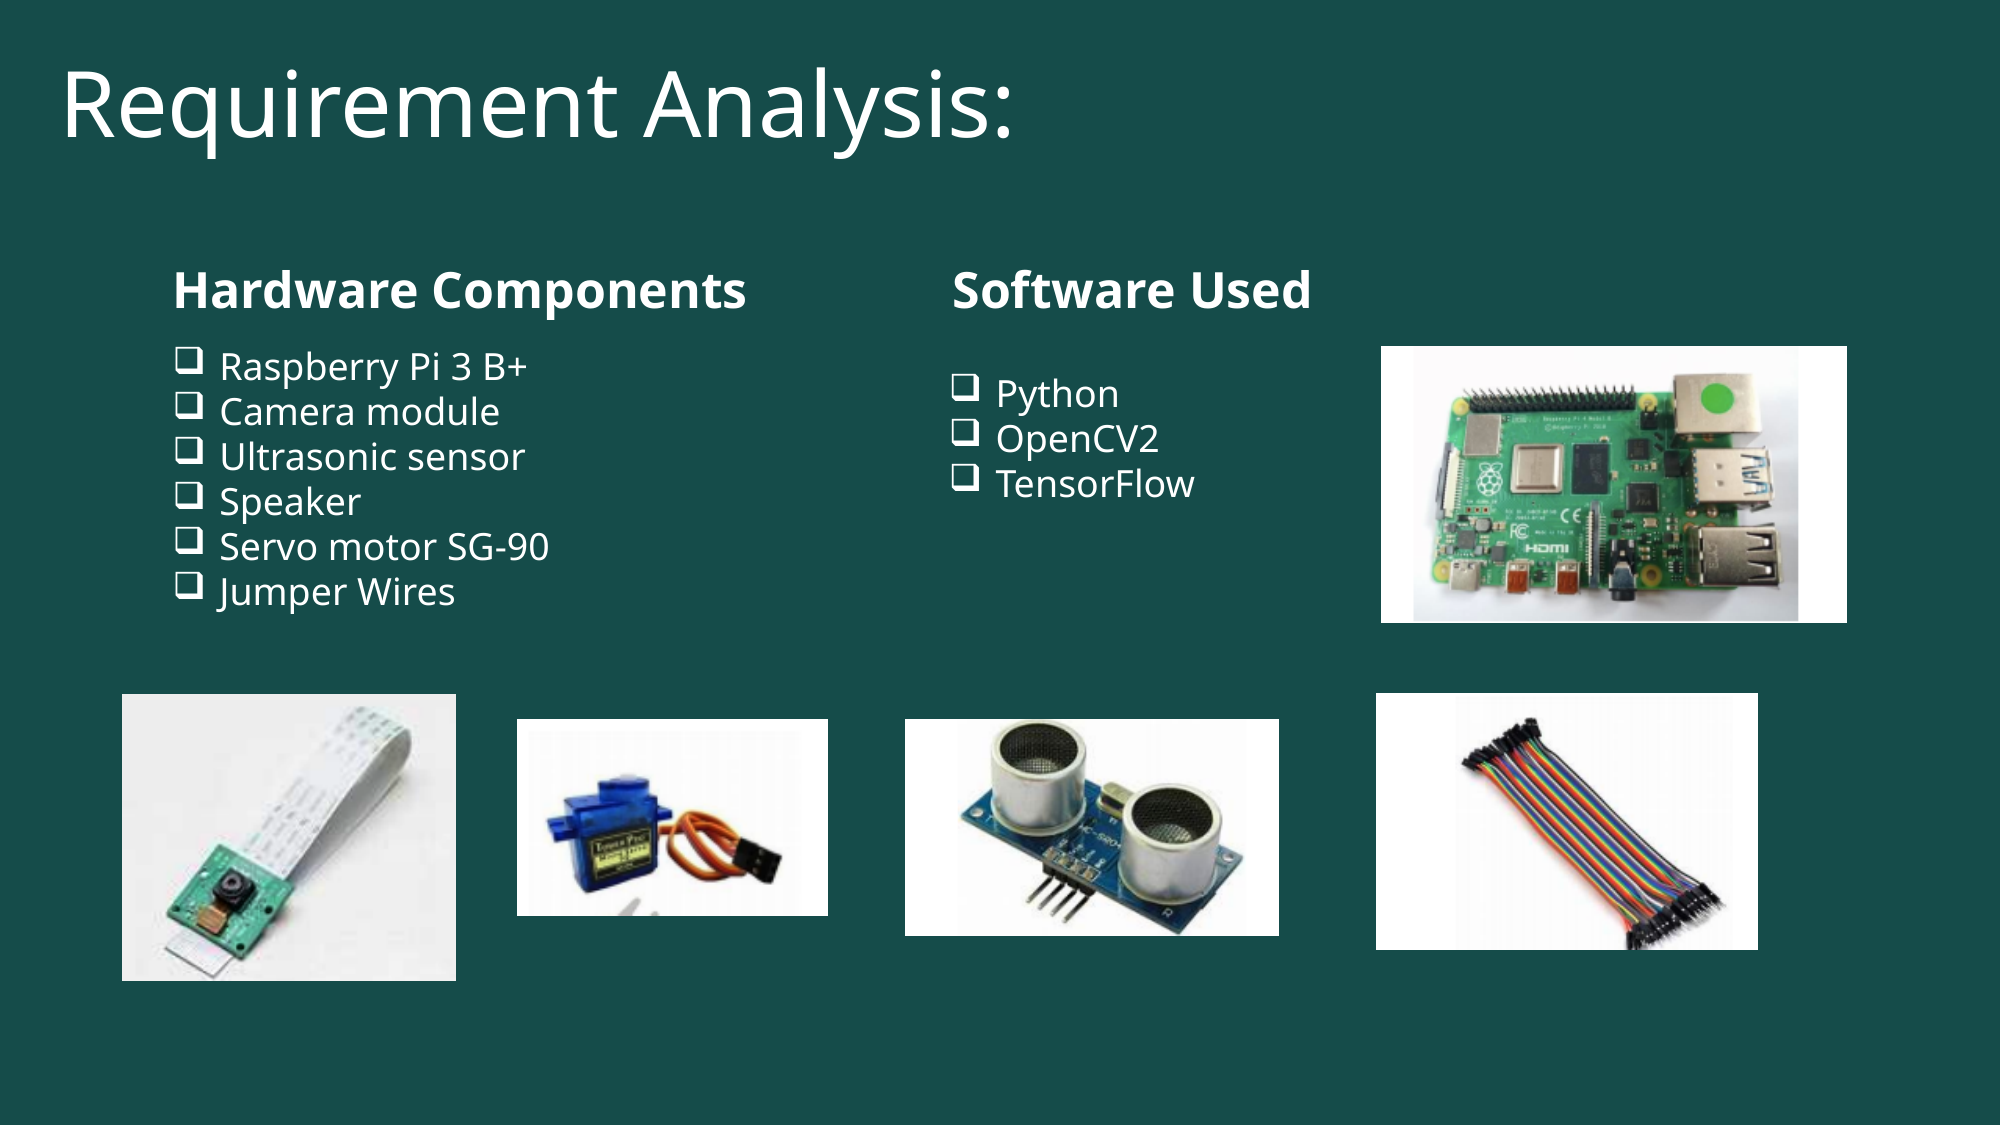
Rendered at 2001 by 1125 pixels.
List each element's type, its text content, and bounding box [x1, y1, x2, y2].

text_box Software Used [928, 250, 1350, 326]
picture [517, 719, 828, 916]
picture [1376, 693, 1758, 950]
text_box Raspberry Pi 3 B+ Camera module Ultrasonic sensor Speaker Servo motor SG-90 Jumper Wires [157, 335, 624, 666]
picture [905, 719, 1279, 936]
text_box Python OpenCV2 TensorFlow [933, 362, 1273, 557]
picture [1381, 346, 1847, 623]
text_box Requirement Analysis: [44, 37, 1033, 163]
picture [122, 694, 456, 981]
text_box Hardware Components [157, 250, 788, 326]
